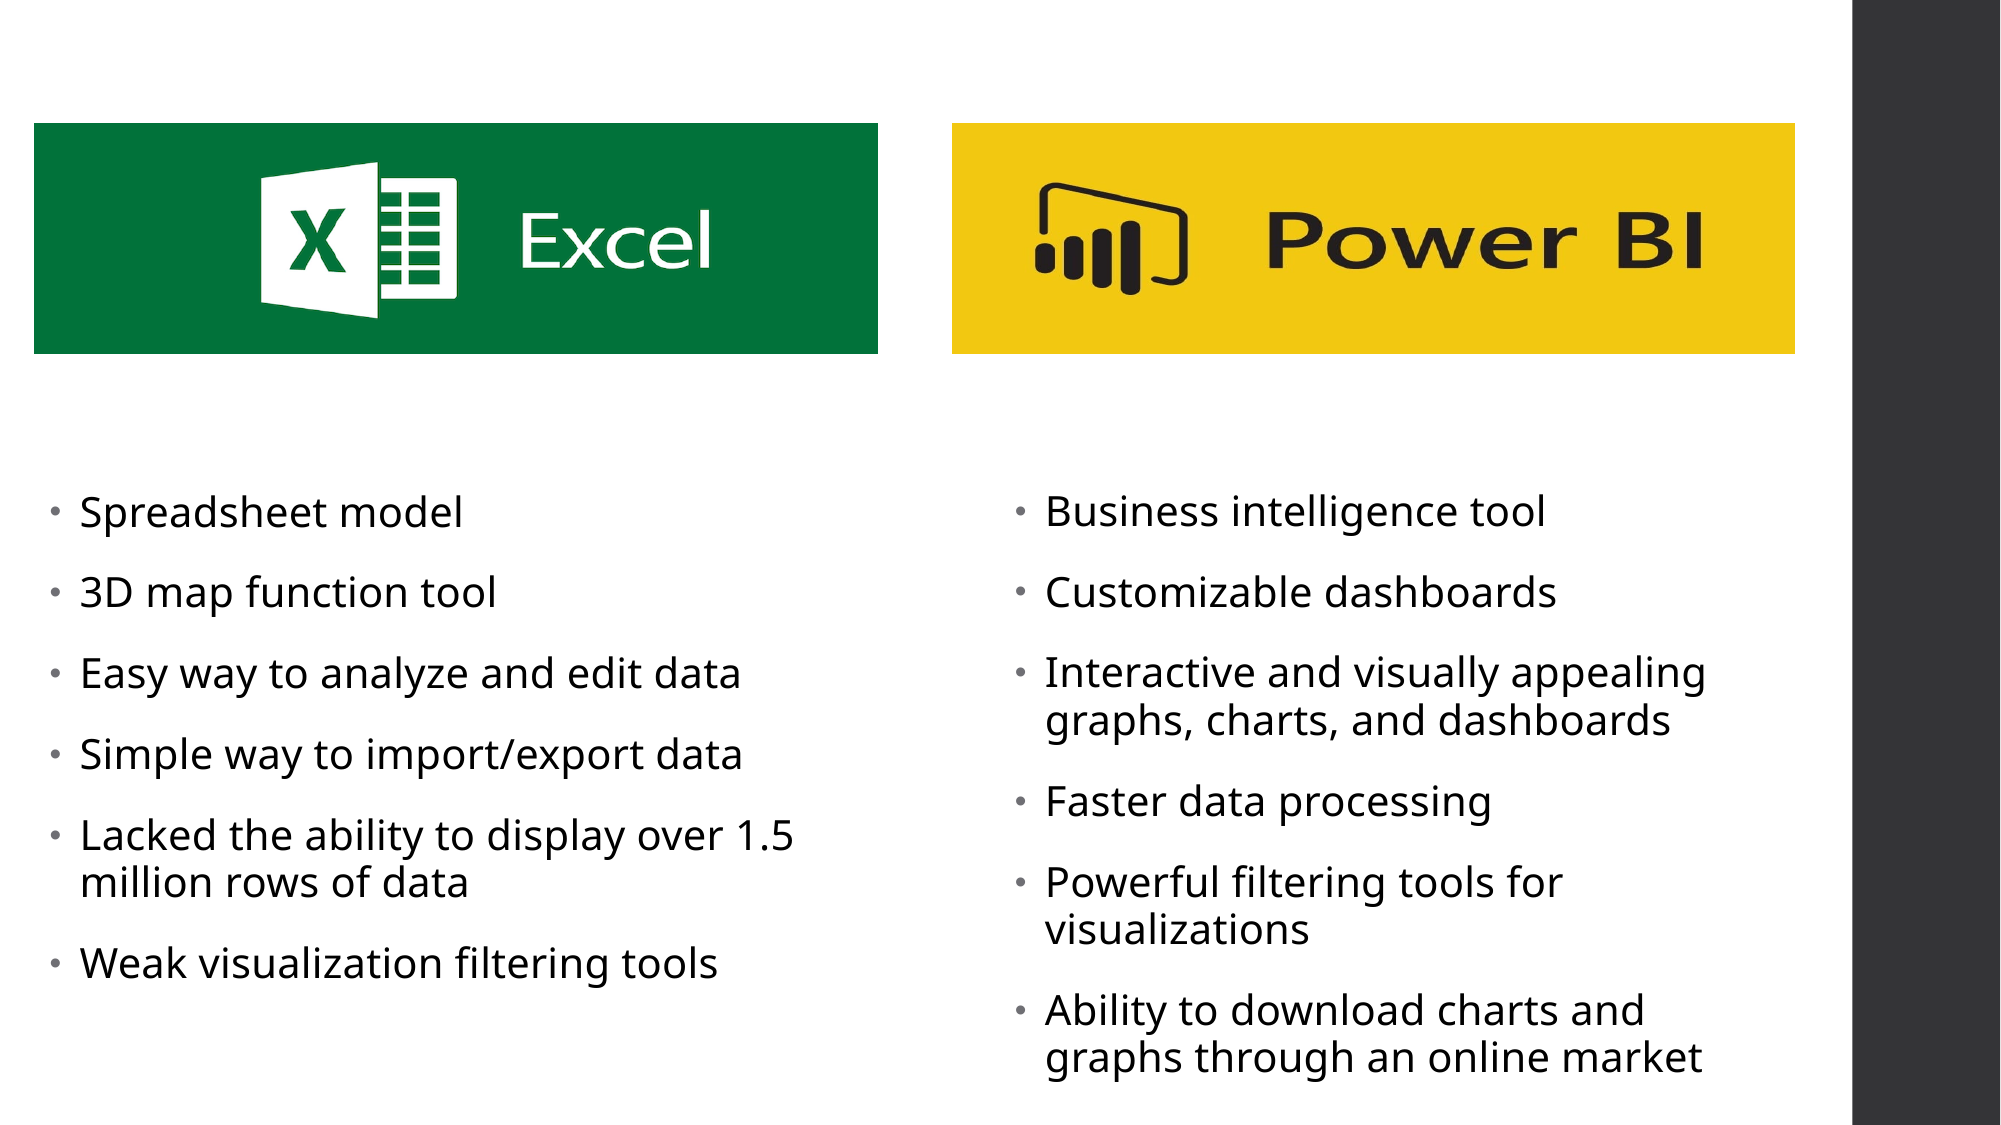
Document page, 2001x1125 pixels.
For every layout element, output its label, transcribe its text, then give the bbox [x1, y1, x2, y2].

picture [34, 123, 878, 355]
picture [951, 123, 1796, 355]
list Spreadsheet model 3D map function tool Easy way to analyze and edit data Simple way to import/export data Lacked the ability to display over 1.5 million rows of data Weak visualization filtering tools [34, 362, 878, 1083]
text_box Business intelligence tool Customizable dashboards Interactive and visually appealing graphs, charts, and dashboards Faster data processing Powerful filtering tools for visualizations Ability to download charts and graphs through an online market [999, 362, 1795, 1082]
